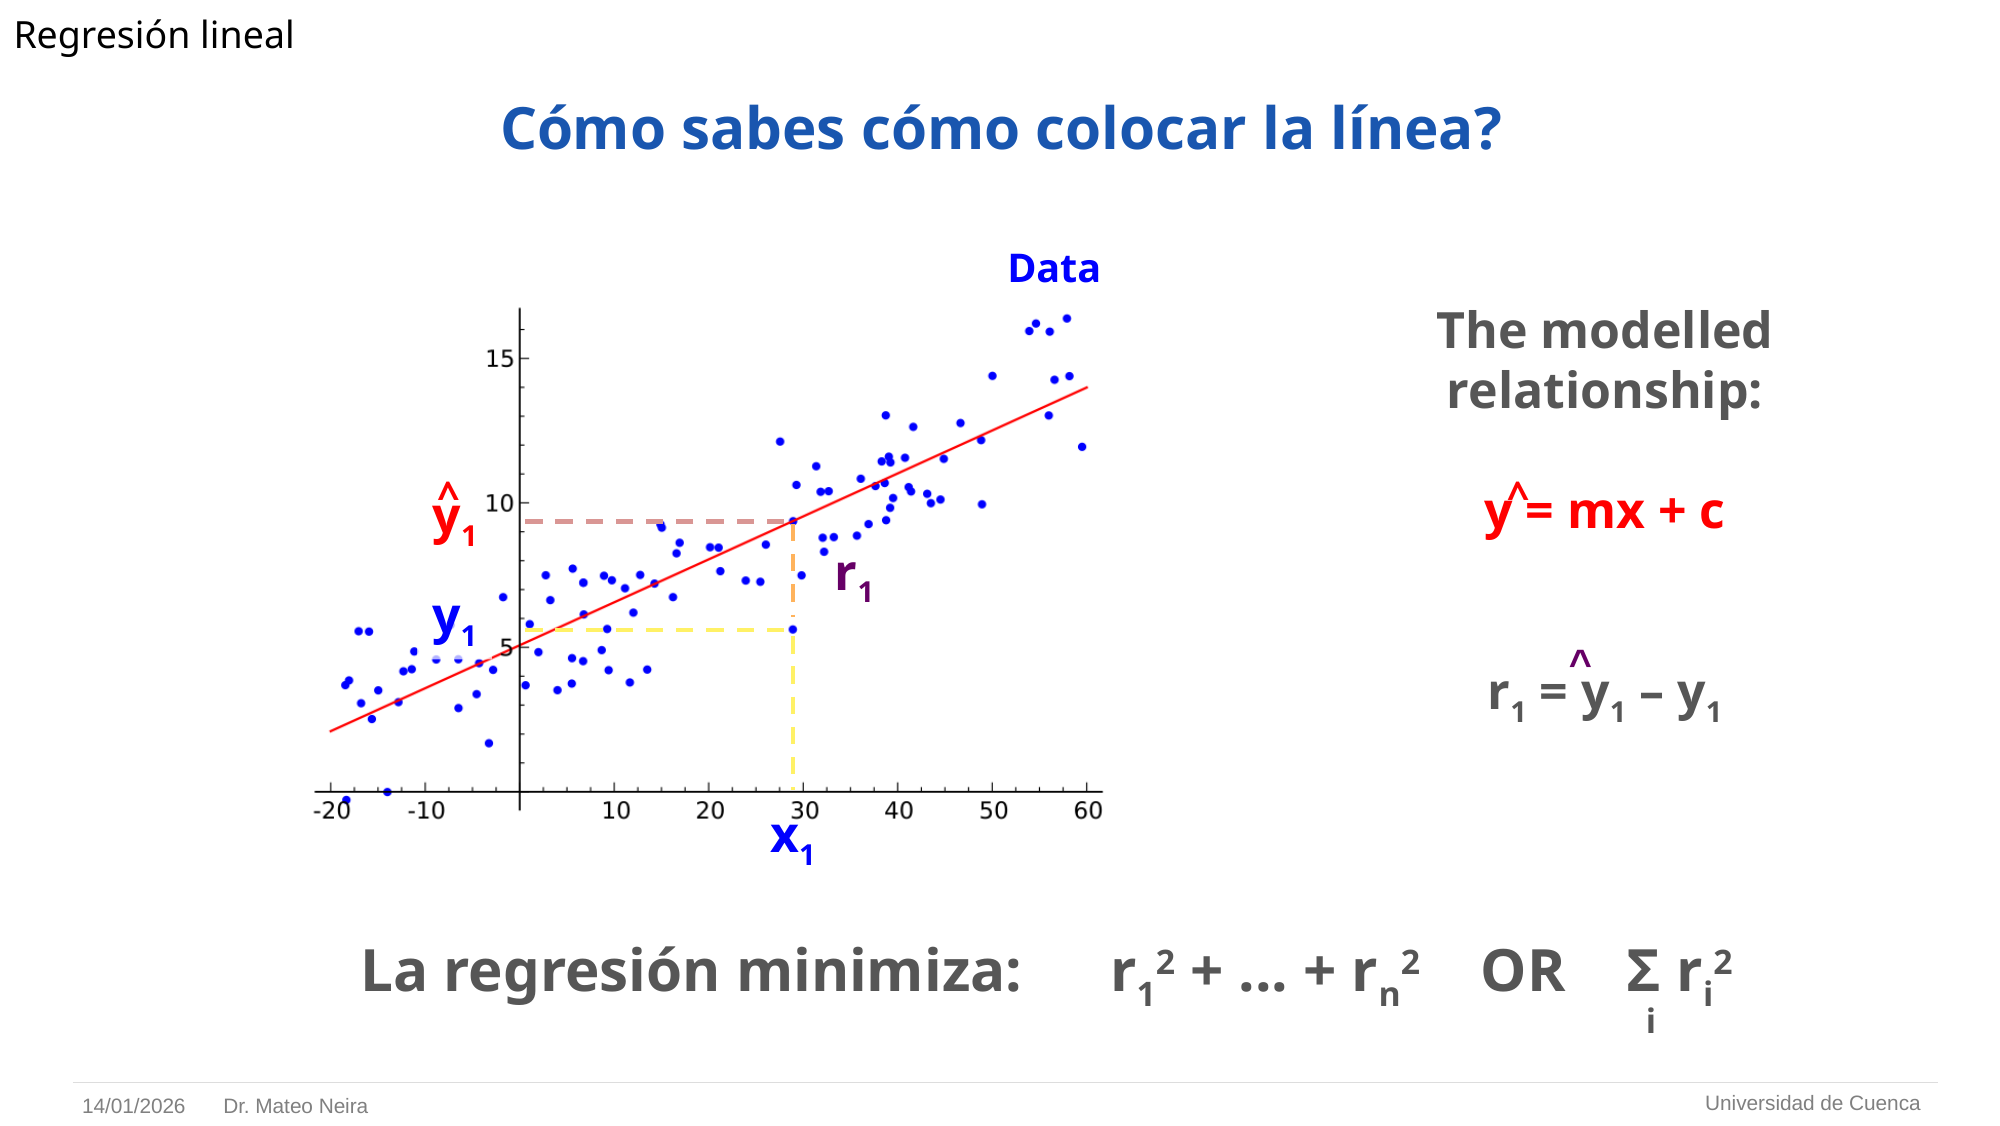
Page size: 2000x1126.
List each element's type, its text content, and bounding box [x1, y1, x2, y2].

picture [296, 291, 1117, 834]
text_box x1 [755, 841, 831, 879]
text_box ^ [1554, 630, 1607, 693]
text_box r1 = y1 – y1 [1472, 652, 1738, 736]
title Regresión lineal [13, 0, 1989, 67]
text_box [296, 925, 1797, 1039]
text_box Cómo sabes cómo colocar la línea? [396, 83, 1605, 169]
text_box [1340, 291, 1870, 550]
text_box Data [992, 236, 1117, 289]
